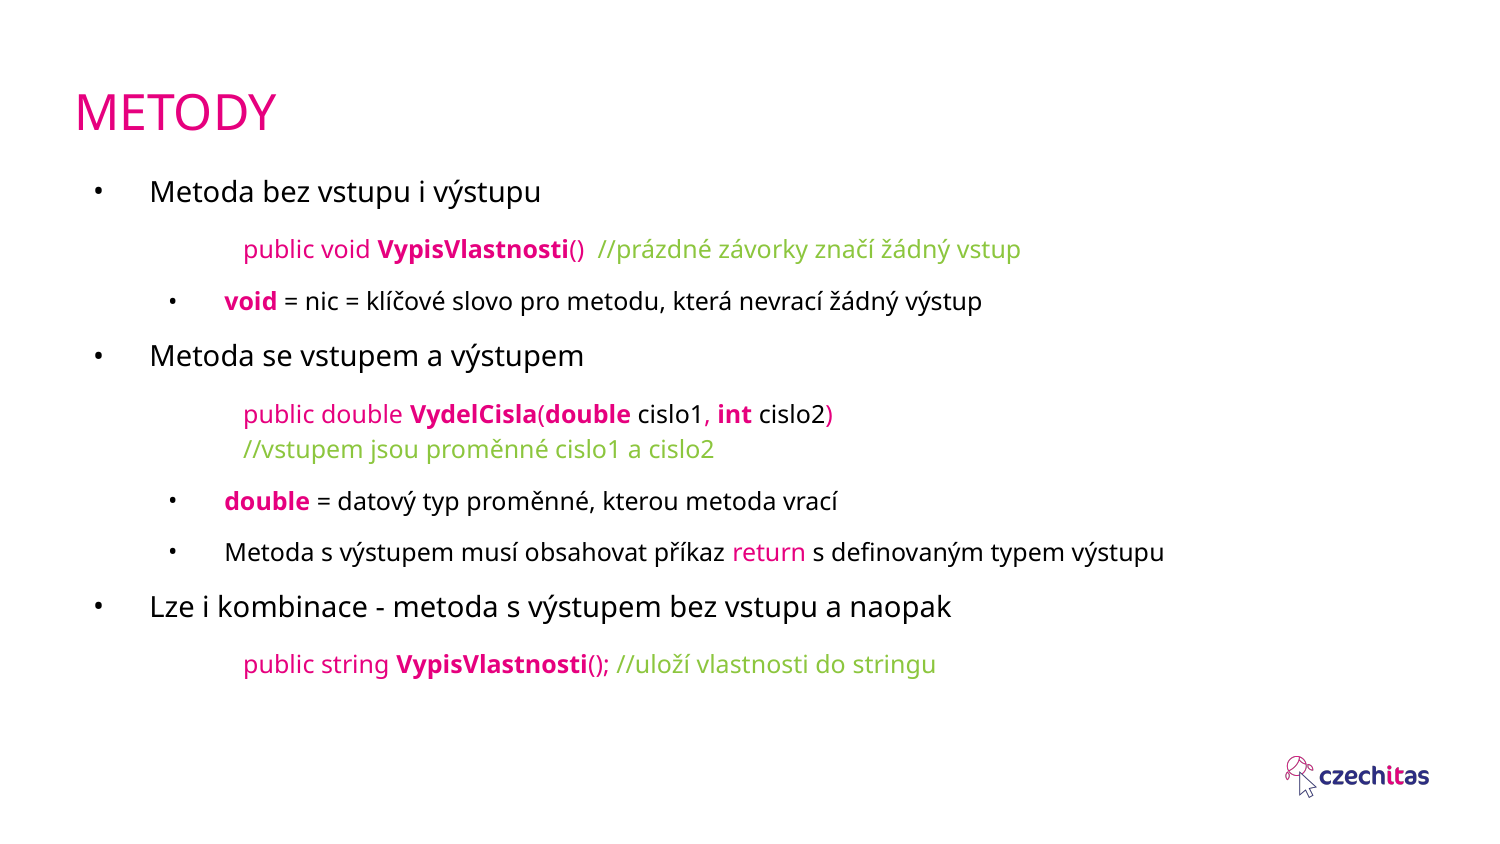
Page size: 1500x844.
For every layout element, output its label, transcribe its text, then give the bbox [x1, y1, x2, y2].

title METODY [74, 71, 1426, 147]
list Metoda bez vstupu i výstupu public void VypisVlastnosti() //prázdné závorky značí žádný vstup void = nic = klíčové slovo pro metodu, která nevrací žádný výstup Metoda se vstupem a výstupem public double VydelCisla(double cislo1, int cislo2) //vstupem jsou proměnné cislo1 a cislo2 double = datový typ proměnné, kterou metoda vrací Metoda s výstupem musí obsahovat příkaz return s definovaným typem výstupu Lze i kombinace - metoda s výstupem bez vstupu a naopak public string VypisVlastnosti(); //uloží vlastnosti do stringu [74, 167, 1426, 720]
picture [1268, 737, 1450, 817]
